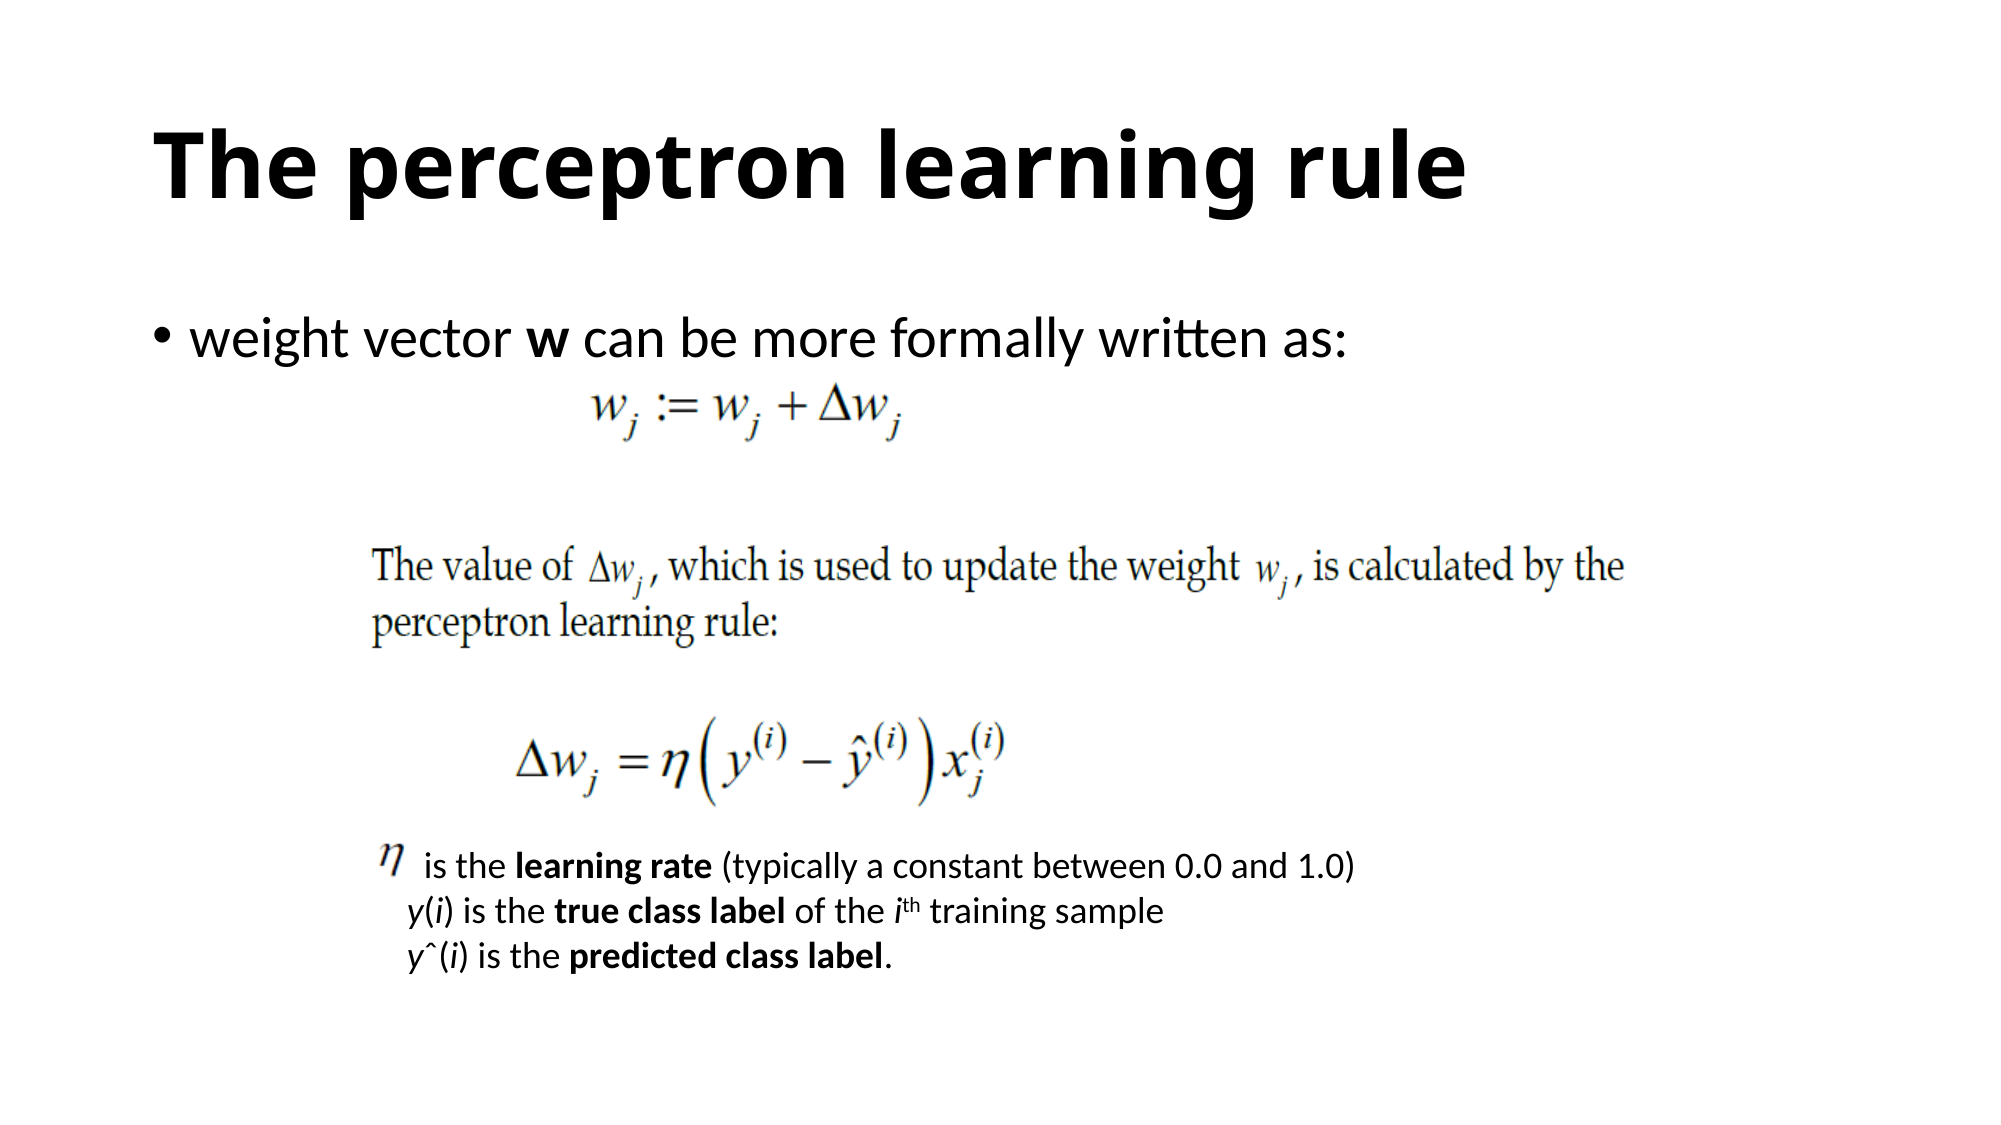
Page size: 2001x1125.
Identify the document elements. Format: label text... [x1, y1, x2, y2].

title The perceptron learning rule [137, 59, 1863, 278]
list weight vector w can be more formally written as: [137, 299, 1863, 1014]
picture [362, 538, 1750, 858]
text_box is the learning rate (typically a constant between 0.0 and 1.0) y(i) is the true class label of the ith training sample yˆ(i) is the predicted class label. [392, 834, 1662, 984]
picture [372, 830, 412, 885]
picture [551, 373, 1020, 469]
